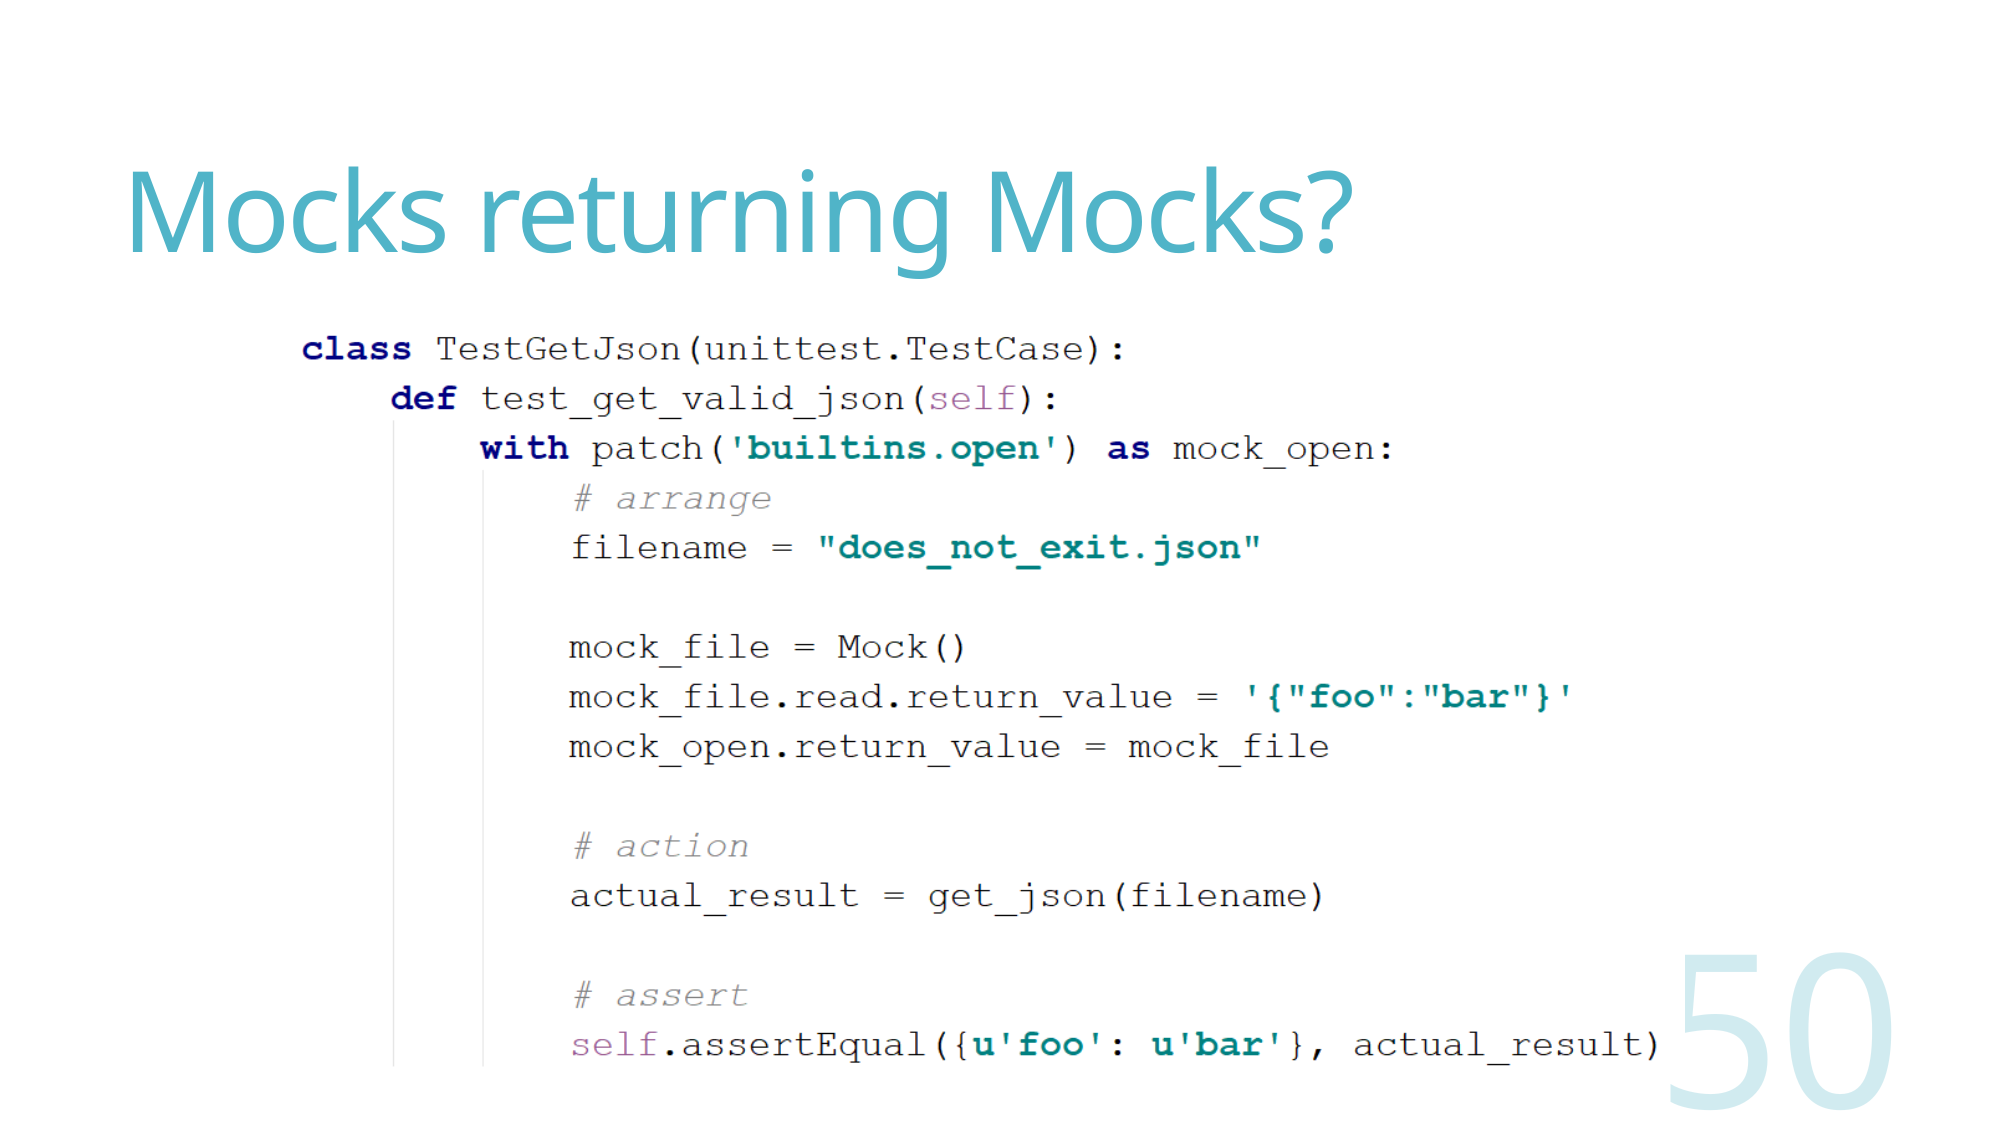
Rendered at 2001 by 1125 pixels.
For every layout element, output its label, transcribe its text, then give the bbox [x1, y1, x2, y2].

title Mocks returning Mocks? [107, 81, 1875, 354]
slide_number 50 [1437, 963, 1918, 1125]
picture [301, 330, 1685, 1075]
